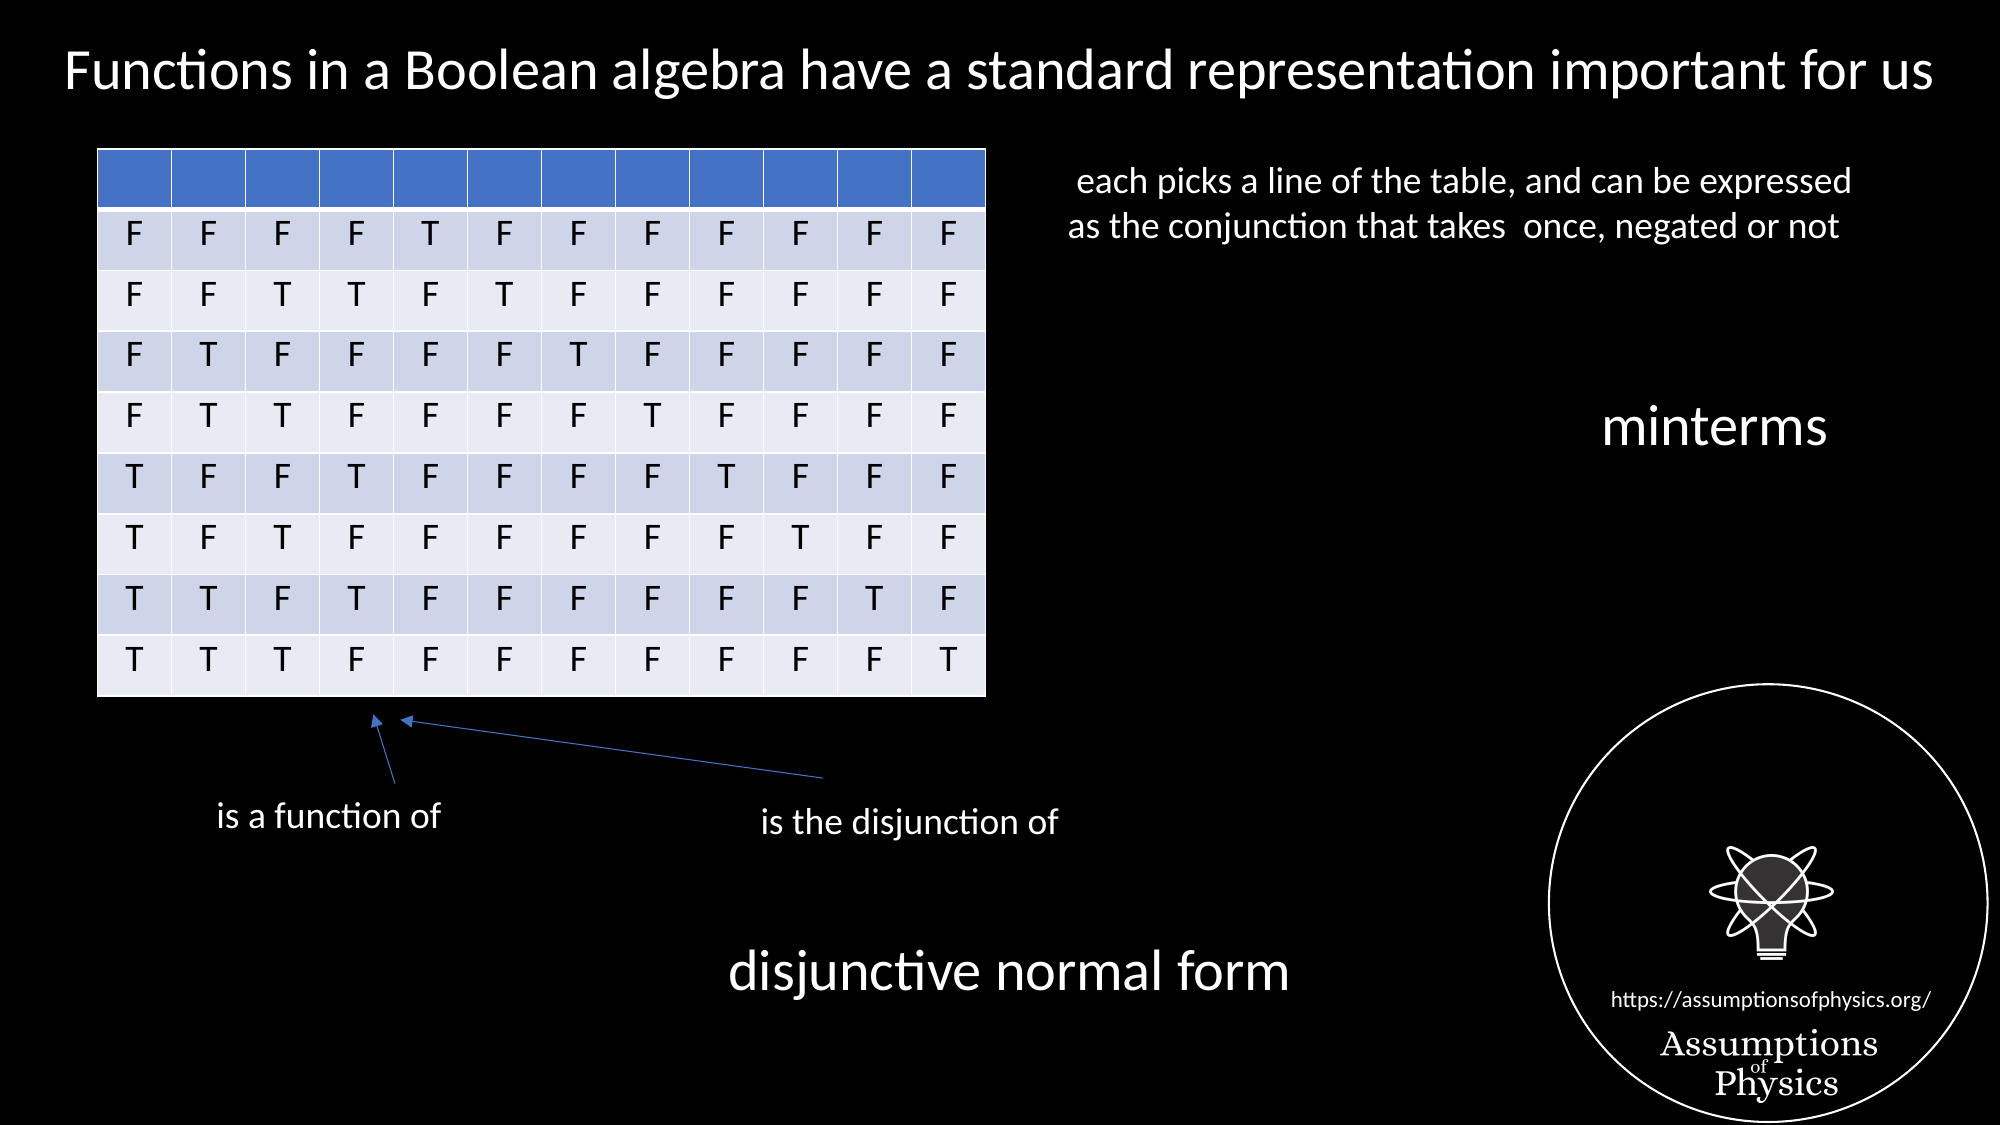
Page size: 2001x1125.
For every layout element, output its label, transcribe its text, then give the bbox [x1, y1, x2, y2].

text_box Functions in a Boolean algebra have a standard representation important for us [49, 23, 1951, 109]
picture [1660, 1029, 1877, 1103]
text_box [373, 714, 395, 784]
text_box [400, 719, 823, 779]
picture [1709, 846, 1834, 960]
text_box minterms [1586, 379, 1844, 465]
text_box disjunctive normal form [713, 924, 1307, 1010]
